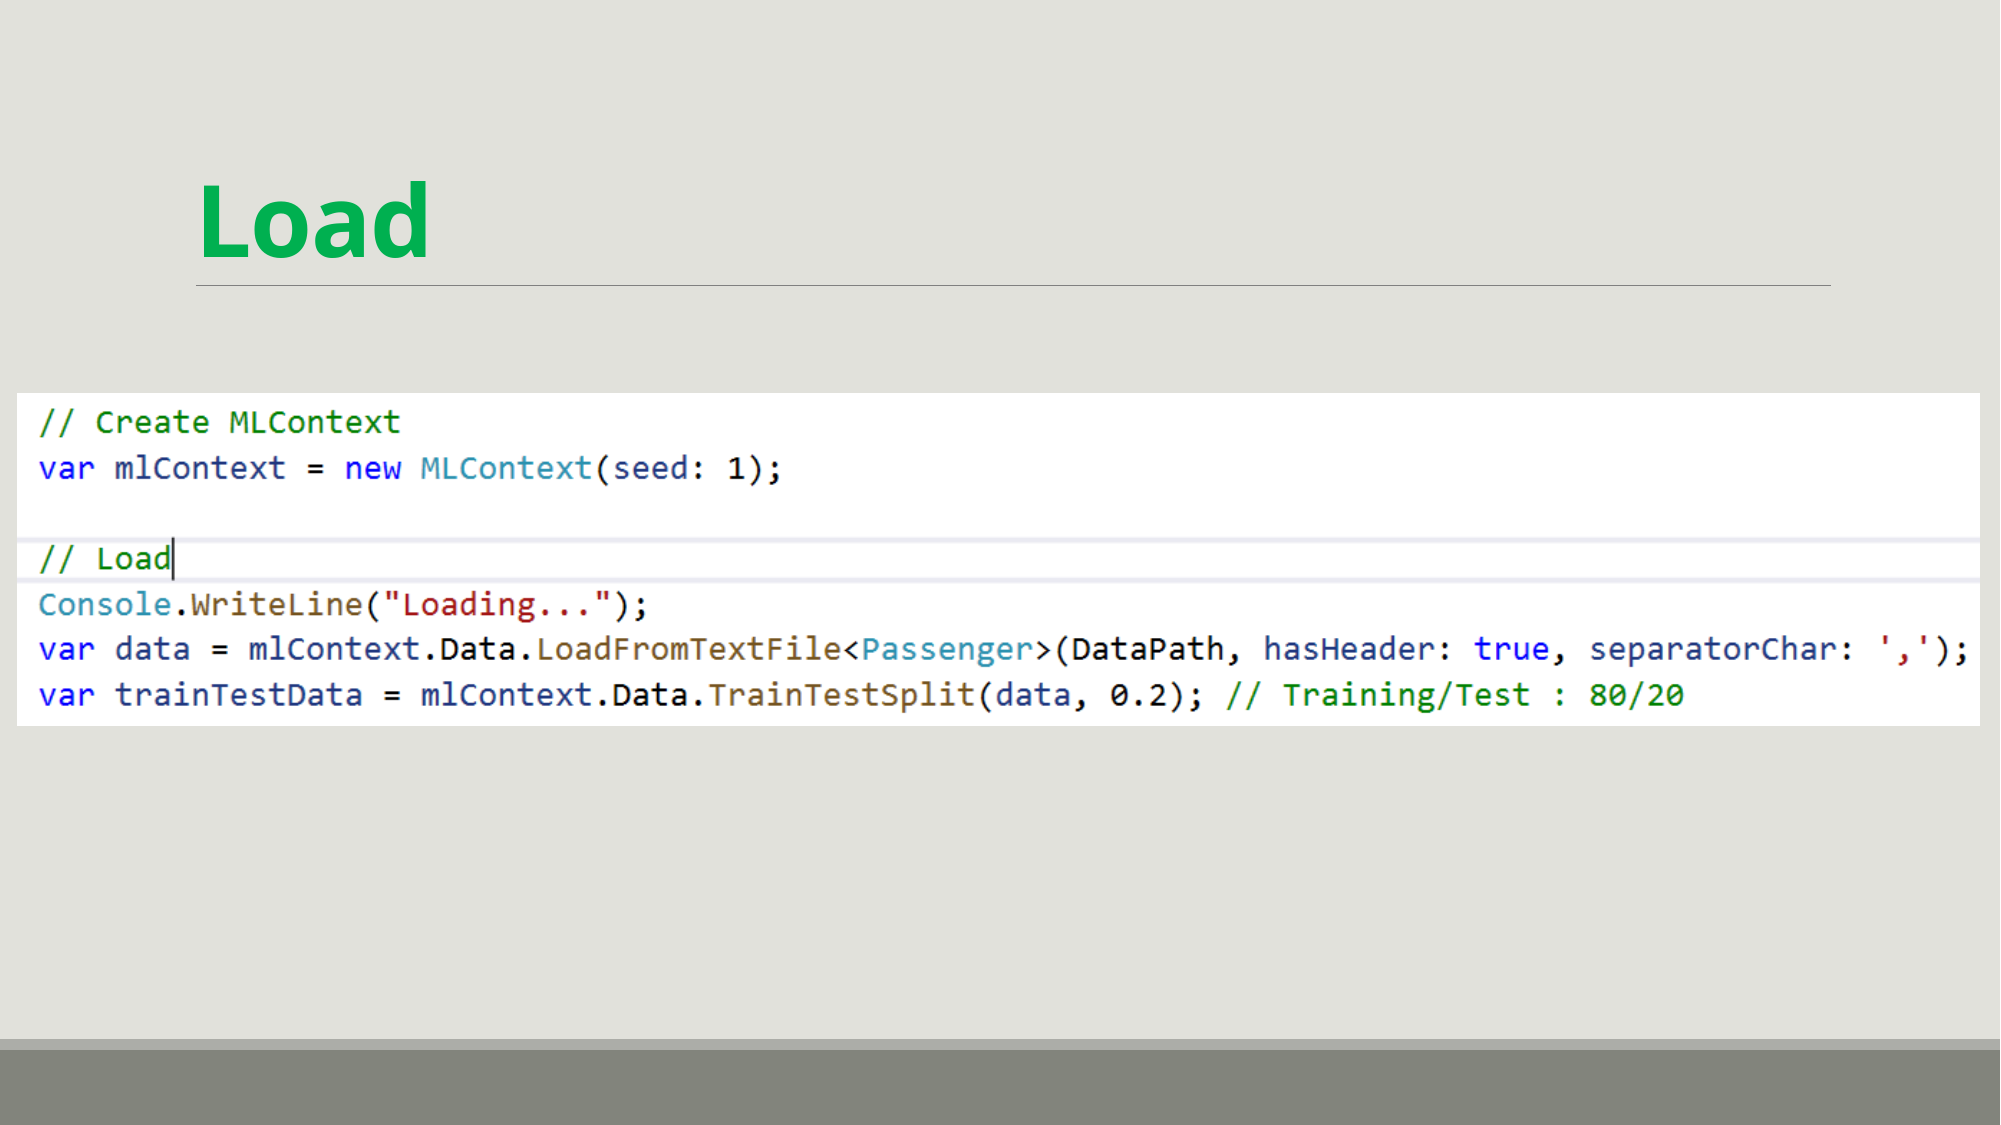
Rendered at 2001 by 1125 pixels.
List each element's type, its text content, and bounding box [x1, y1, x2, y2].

picture [16, 392, 1980, 727]
title Load [180, 47, 1830, 285]
